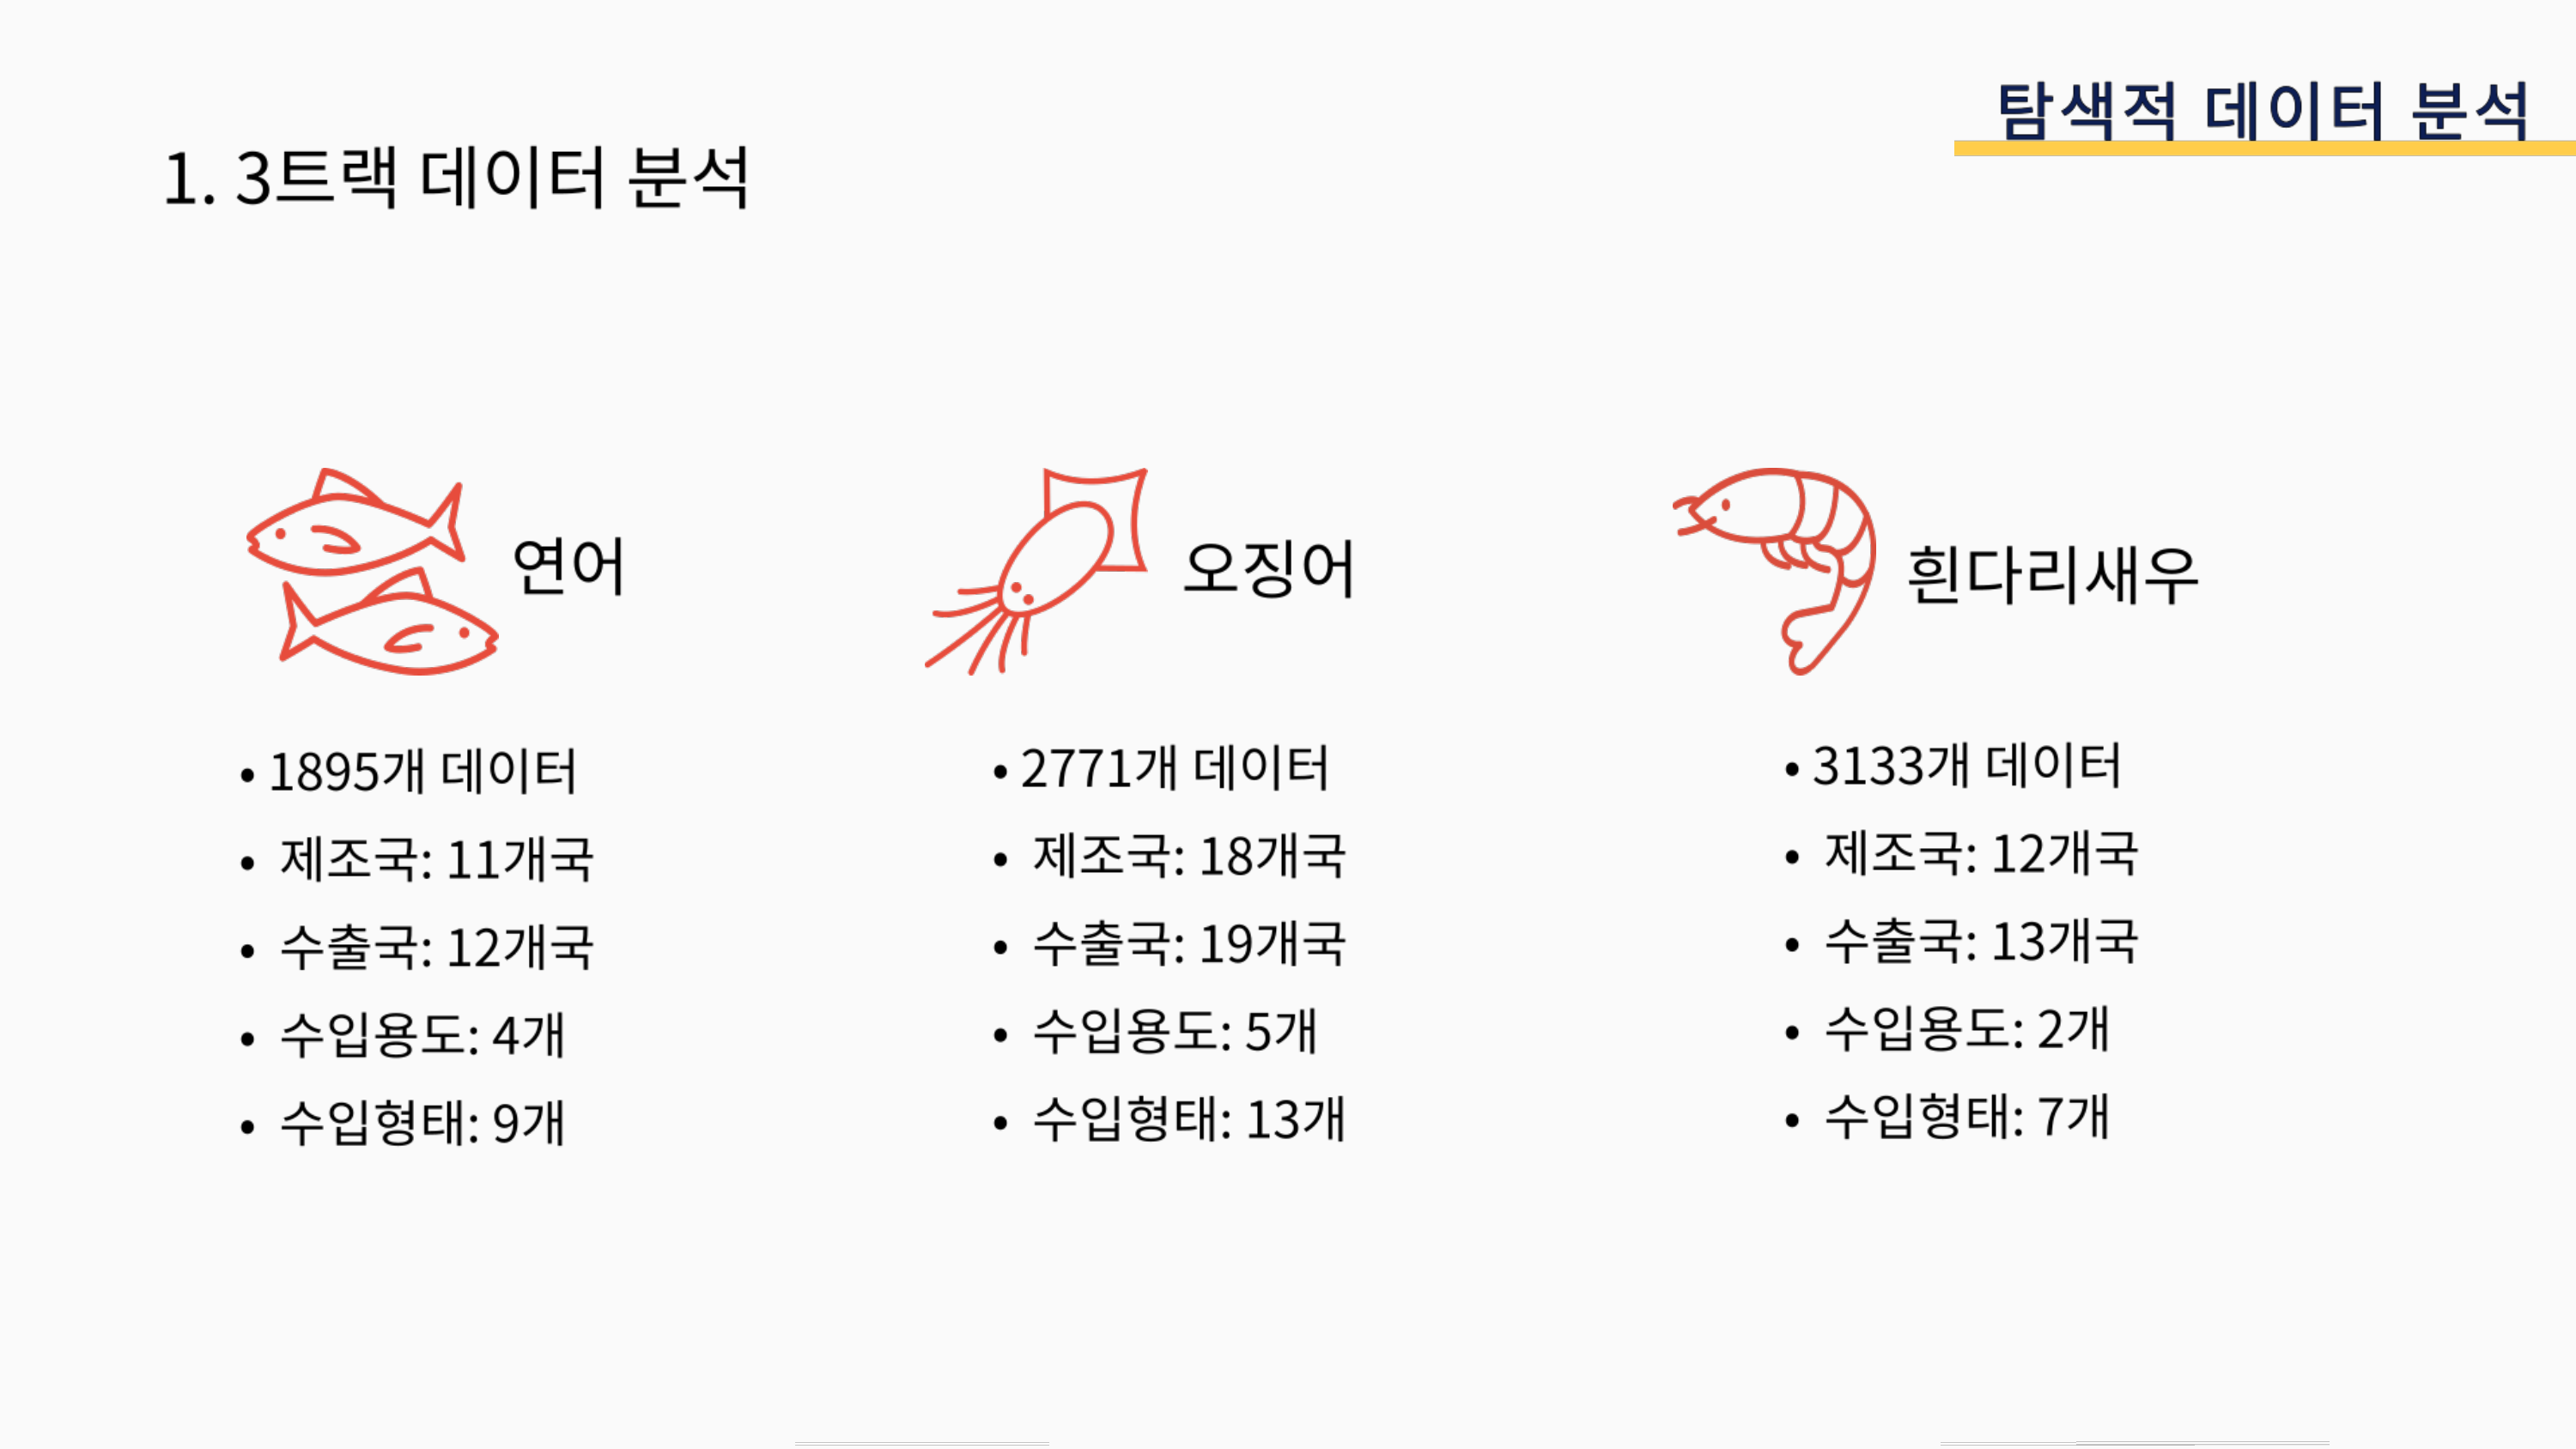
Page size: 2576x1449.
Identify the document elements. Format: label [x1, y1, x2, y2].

picture [1935, 38, 2576, 242]
picture [231, 726, 630, 1191]
text_box [1954, 119, 2576, 179]
text_box [246, 468, 499, 676]
text_box [1941, 1439, 2074, 1449]
picture [150, 111, 787, 267]
text_box [925, 468, 1148, 676]
text_box [2075, 1438, 2330, 1449]
picture [1895, 518, 2232, 658]
text_box [1673, 468, 1877, 676]
text_box [795, 1439, 1049, 1449]
picture [501, 508, 660, 649]
picture [984, 722, 1383, 1188]
picture [1776, 719, 2175, 1185]
picture [1172, 511, 1389, 652]
